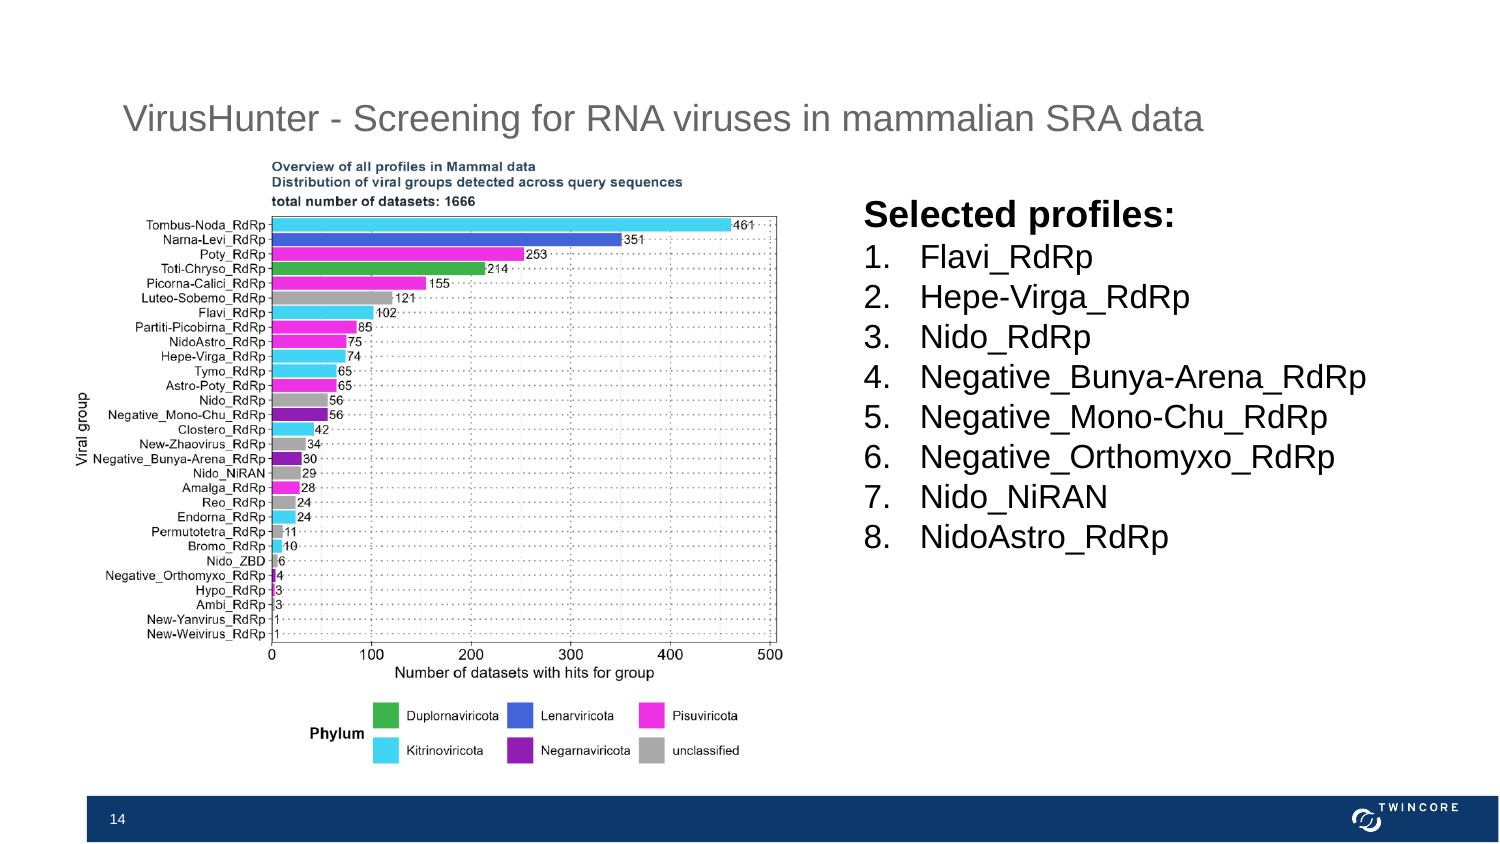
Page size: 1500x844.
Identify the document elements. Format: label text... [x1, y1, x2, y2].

picture [1352, 803, 1458, 832]
picture [57, 143, 795, 789]
text_box Selected profiles: Flavi_RdRp Hepe-Virga_RdRp Nido_RdRp Negative_Bunya-Arena_RdRp Negative_Mono-Chu_RdRp Negative_Orthomyxo_RdRp Nido_NiRAN NidoAstro_RdRp [848, 182, 1436, 742]
